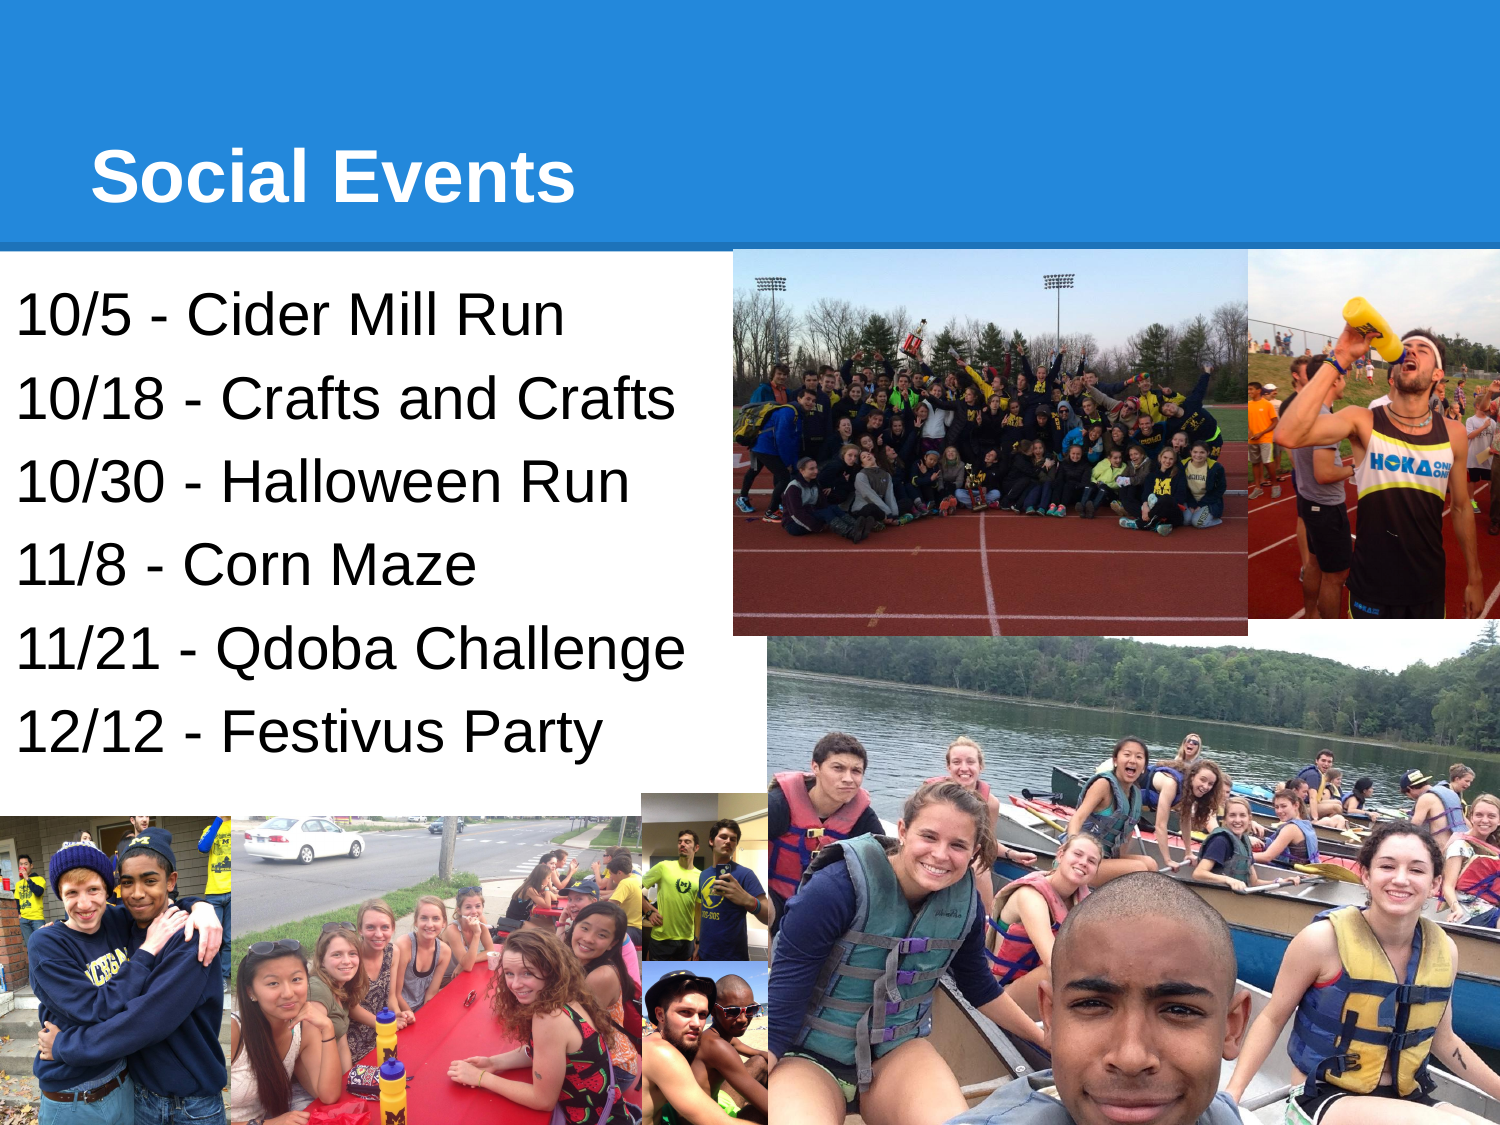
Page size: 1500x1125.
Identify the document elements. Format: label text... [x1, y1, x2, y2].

title Social Events [75, 14, 1425, 233]
text_box 10/5 - Cider Mill Run 10/18 - Crafts and Crafts 10/30 - Halloween Run 11/8 - Corn Maze 11/21 - Qdoba Challenge 12/12 - Festivus Party [0, 249, 734, 780]
picture [0, 249, 1500, 1125]
